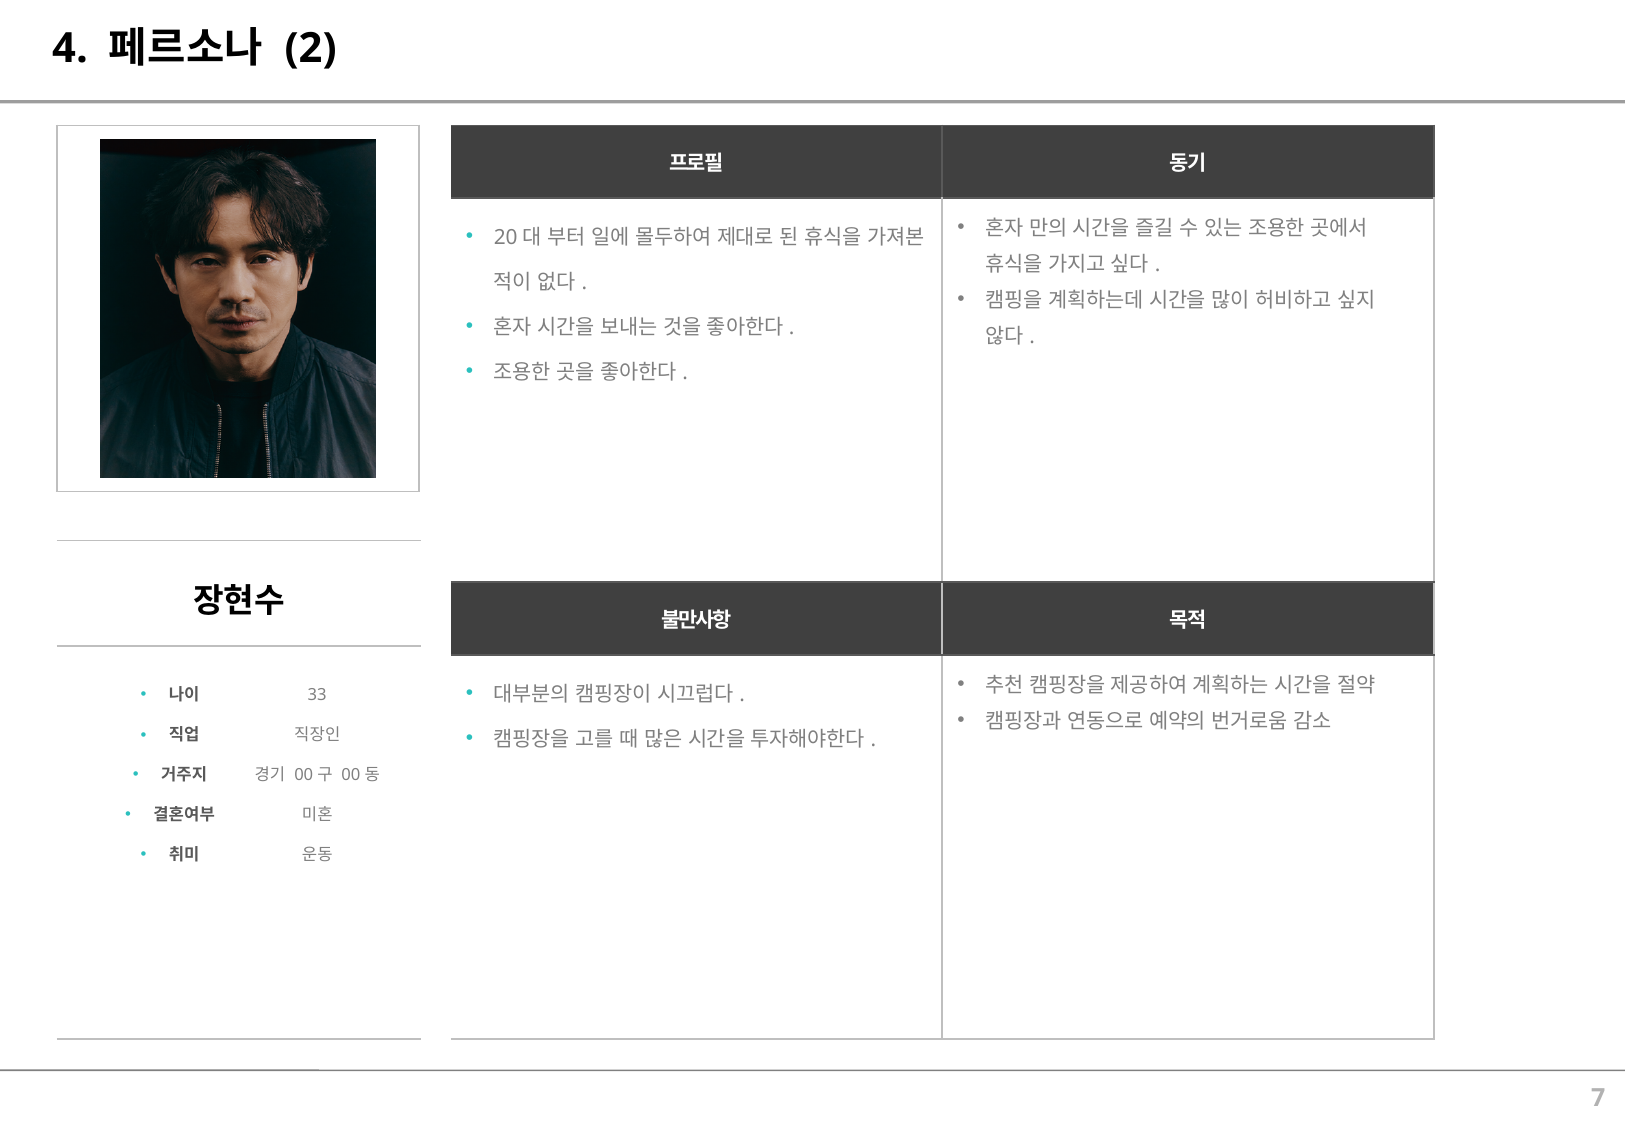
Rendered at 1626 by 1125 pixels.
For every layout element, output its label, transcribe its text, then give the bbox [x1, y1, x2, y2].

table_header 프로필 [451, 126, 941, 197]
text_box 나이 직업 거주지 결혼여부 취미 [87, 656, 234, 872]
table_cell 혼자 만의 시간을 즐길 수 있는 조용한 곳에서 휴식을 가지고 싶다. 캠핑을 계획하는데 시간을 많이 허비하고 싶지 않다. [943, 199, 1433, 581]
table_cell 대부분의 캠핑장이 시끄럽다. 캠핑장을 고를 때 많은 시간을 투자해야한다. [451, 656, 941, 1038]
text_box 33 직장인 경기 00구 00동 미혼 운동 [234, 656, 401, 872]
table_header 동기 [943, 126, 1433, 197]
table_cell [57, 647, 421, 1038]
slide_number 6 [1254, 1074, 1621, 1122]
picture [100, 138, 376, 479]
table_cell 목적 [943, 583, 1433, 654]
table_cell 20대 부터 일에 몰두하여 제대로 된 휴식을 가져본 적이 없다. 혼자 시간을 보내는 것을 좋아한다. 조용한 곳을 좋아한다. [451, 199, 941, 581]
table_cell 추천 캠핑장을 제공하여 계획하는 시간을 절약 캠핑장과 연동으로 예약의 번거로움 감소 [943, 656, 1433, 1038]
title 4. 페르소나 (2) [37, 13, 1602, 87]
table_header 장현수 [57, 541, 421, 645]
table_header [58, 126, 418, 491]
table_cell 불만사항 [451, 583, 941, 654]
